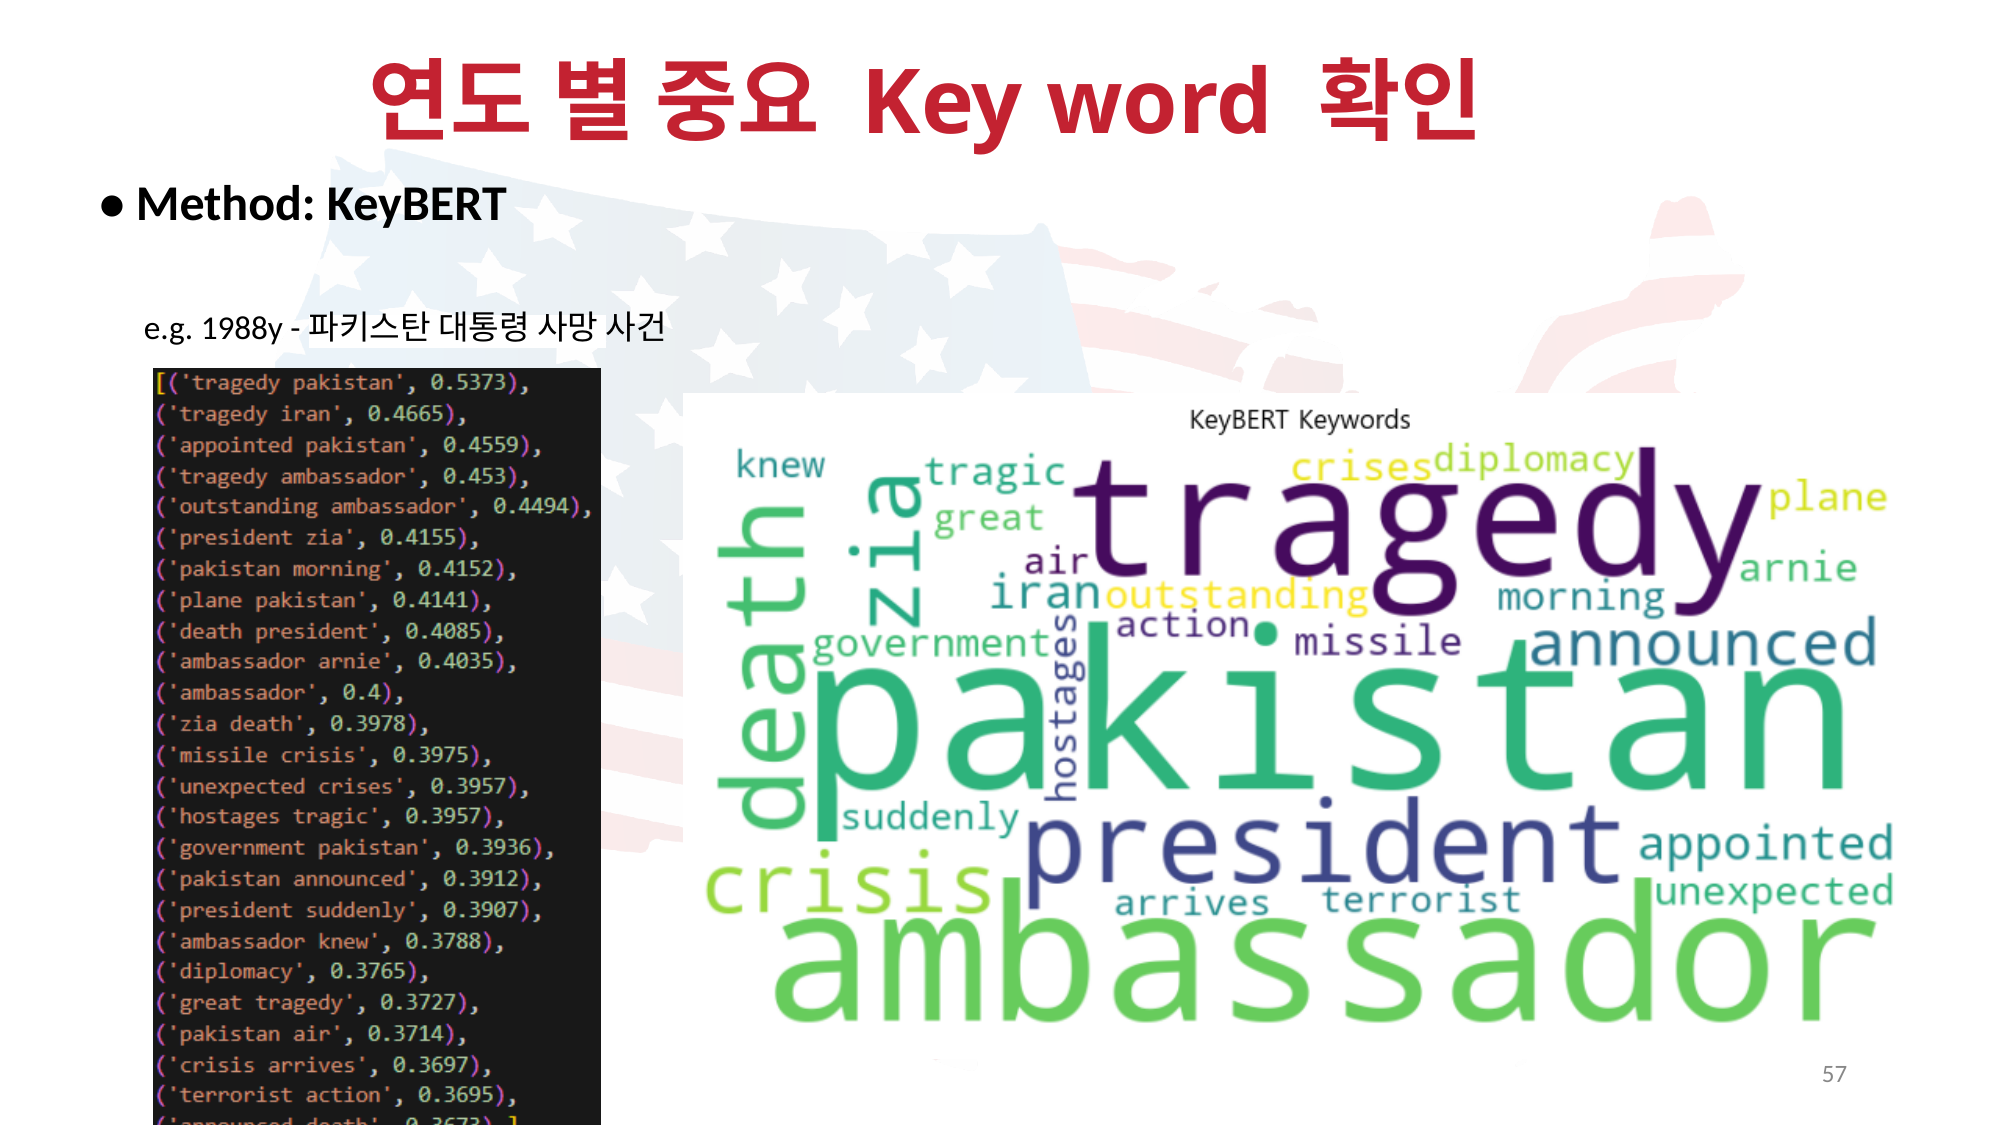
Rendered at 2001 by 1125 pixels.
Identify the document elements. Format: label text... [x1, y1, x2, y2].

slide_number ‹#› [1412, 1066, 1863, 1103]
text_box 연도 별 중요 Key word 확인 [353, 36, 1597, 118]
text_box • Method: KeyBERT [84, 162, 230, 298]
text_box e.g. 1988y -파키스탄 대통령 사망 사건 [128, 299, 230, 354]
picture [153, 120, 1919, 1125]
